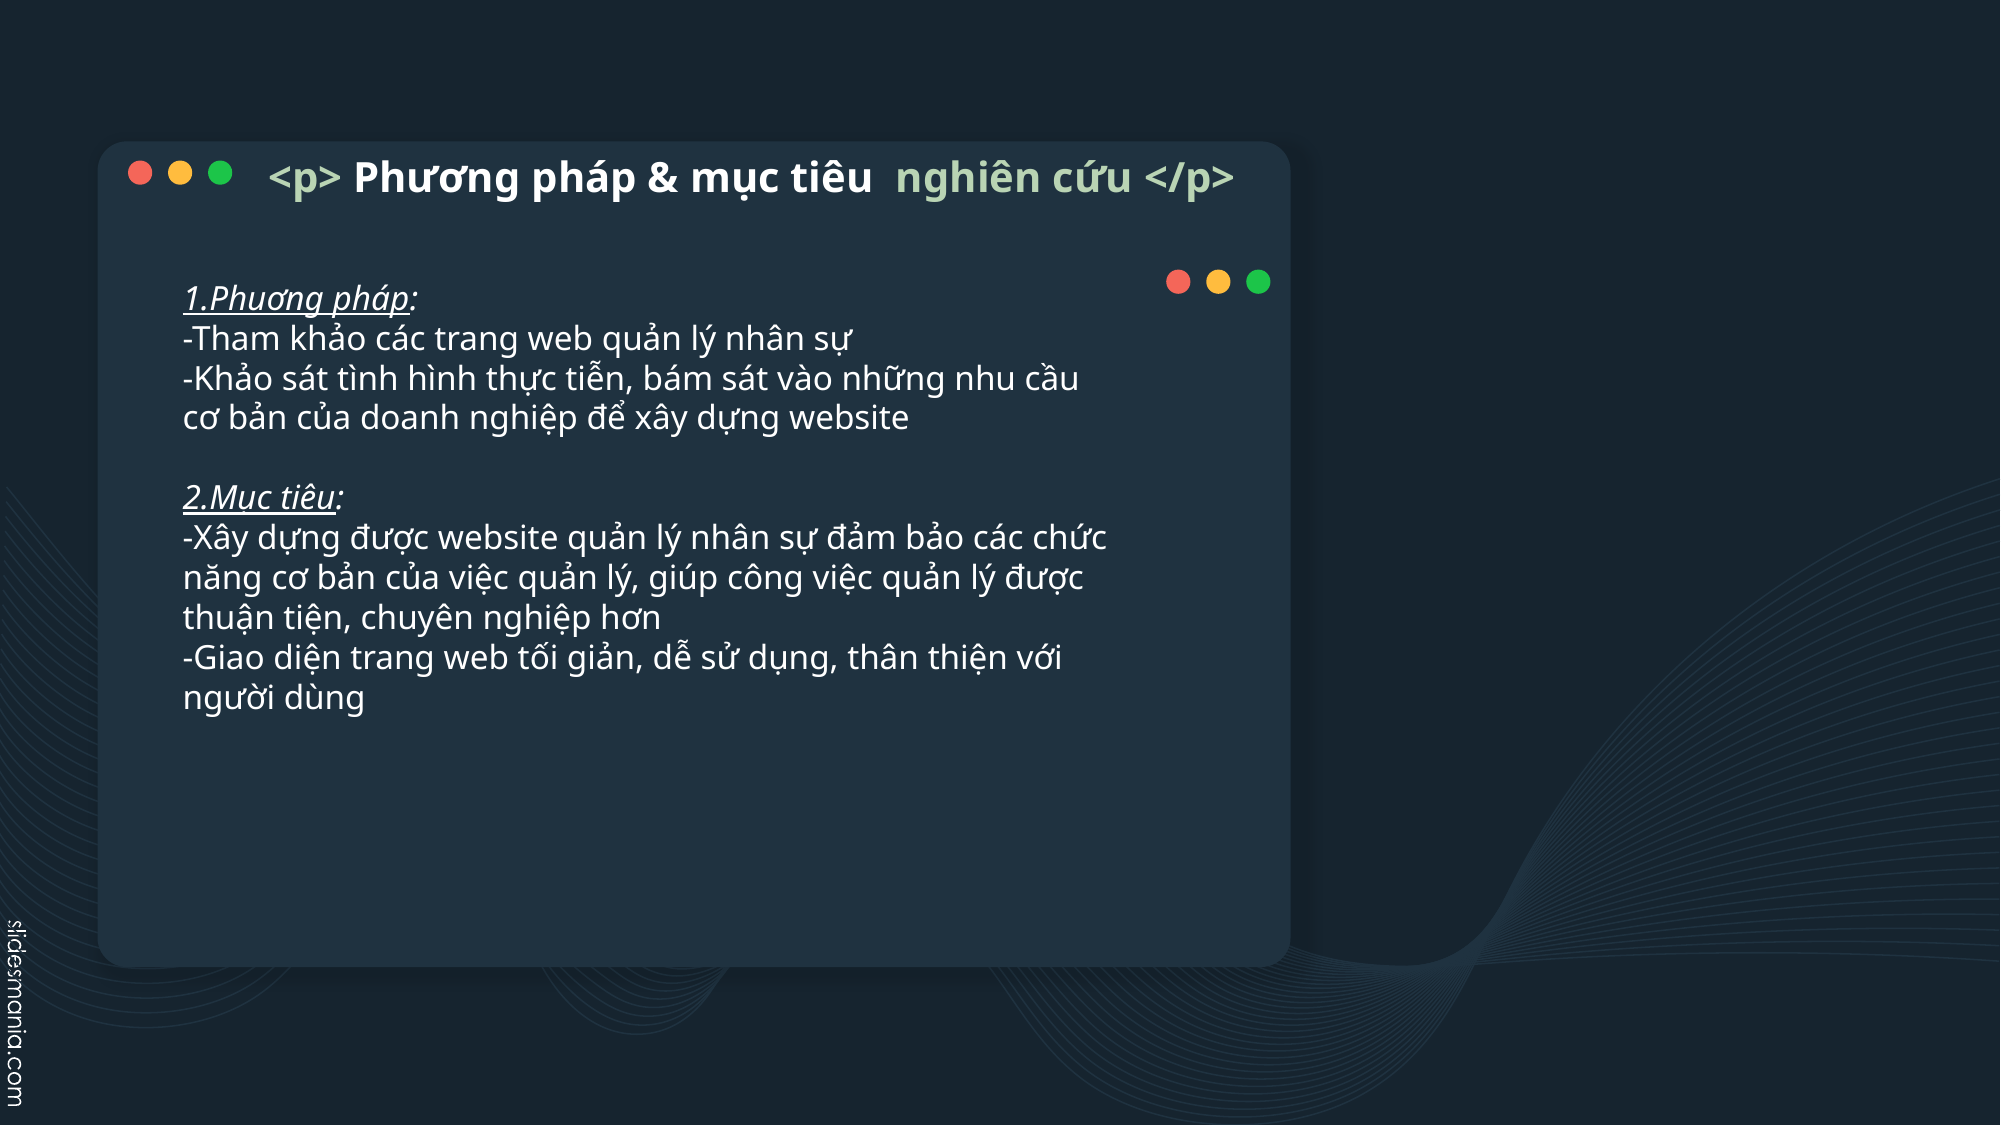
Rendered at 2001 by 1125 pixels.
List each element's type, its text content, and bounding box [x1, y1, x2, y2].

text_box 1.Phuơng pháp: -Tham khảo các trang web quản lý nhân sự -Khảo sát tình hình thực tiễn, bám sát vào những nhu cầu cơ bản của doanh nghiệp để xây dựng website 2.Mục tiêu: -Xây dựng được website quản lý nhân sự đảm bảo các chức năng cơ bản của việc quản lý, giúp công việc quản lý được thuận tiện, chuyên nghiệp hơn -Giao diện trang web tối giản, dễ sử dụng, thân thiện với người dùng [168, 269, 1129, 764]
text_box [1166, 269, 1271, 295]
title <p> Phương pháp & mục tiêu nghiên cứu </p> [248, 140, 1340, 240]
text_box [97, 141, 1291, 968]
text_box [127, 160, 233, 185]
